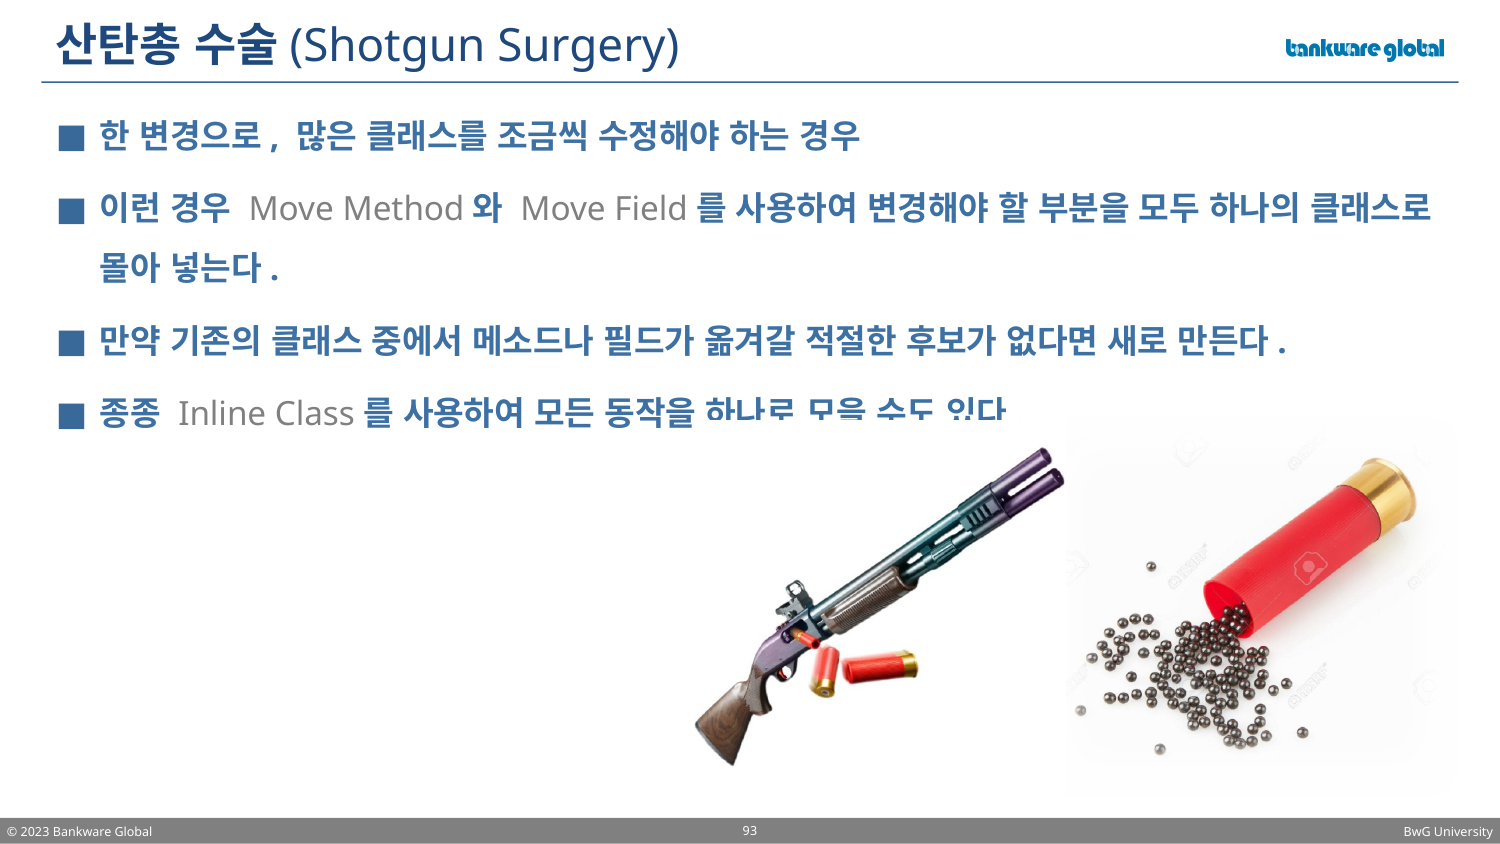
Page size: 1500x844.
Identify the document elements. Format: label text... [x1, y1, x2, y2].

slide_number 93 [741, 823, 759, 840]
picture [693, 413, 1460, 801]
title 산탄총 수술(Shotgun Surgery) [40, 17, 1459, 77]
list 한 변경으로, 많은 클래스를 조금씩 수정해야 하는 경우 이런 경우 Move Method와 Move Field를 사용하여 변경해야 할 부분을 모두 하나의 클래스로 몰아 넣는다. 만약 기존의 클래스 중에서 메소드나 필드가 옮겨갈 적절한 후보가 없다면 새로 만든다. 종종 Inline Class를 사용하여 모든 동작을 하나로 모을 수도 있다. [40, 87, 1459, 785]
